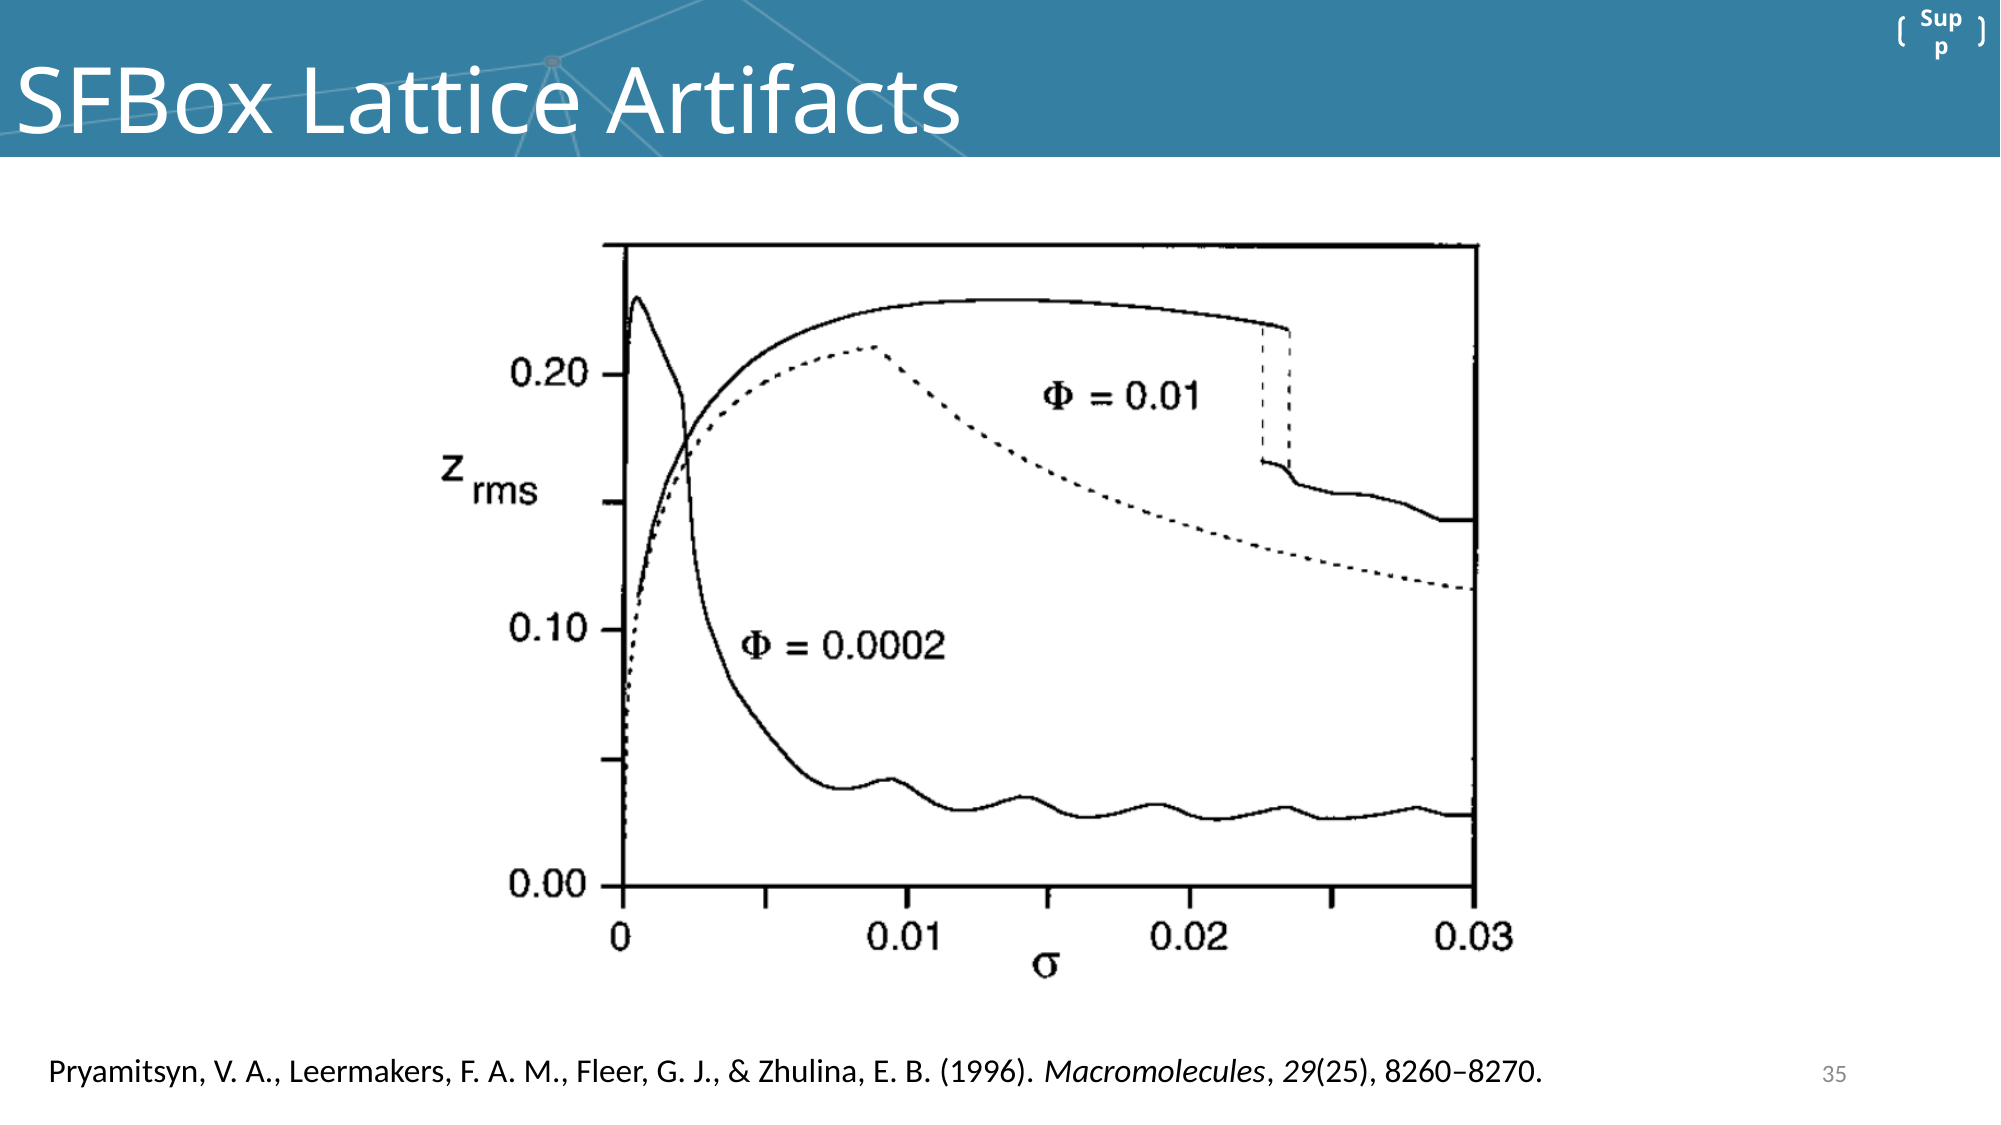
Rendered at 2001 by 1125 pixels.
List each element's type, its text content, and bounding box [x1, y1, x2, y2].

title SFBox Lattice Artifacts [0, 22, 1725, 154]
text_box Pryamitsyn, V. A., Leermakers, F. A. M., Fleer, G. J., & Zhulina, E. B. (1996). Macromolecules, 29(25), 8260–8270. [33, 1041, 1808, 1097]
slide_number 35 [1412, 1042, 1863, 1103]
picture [415, 213, 1524, 983]
